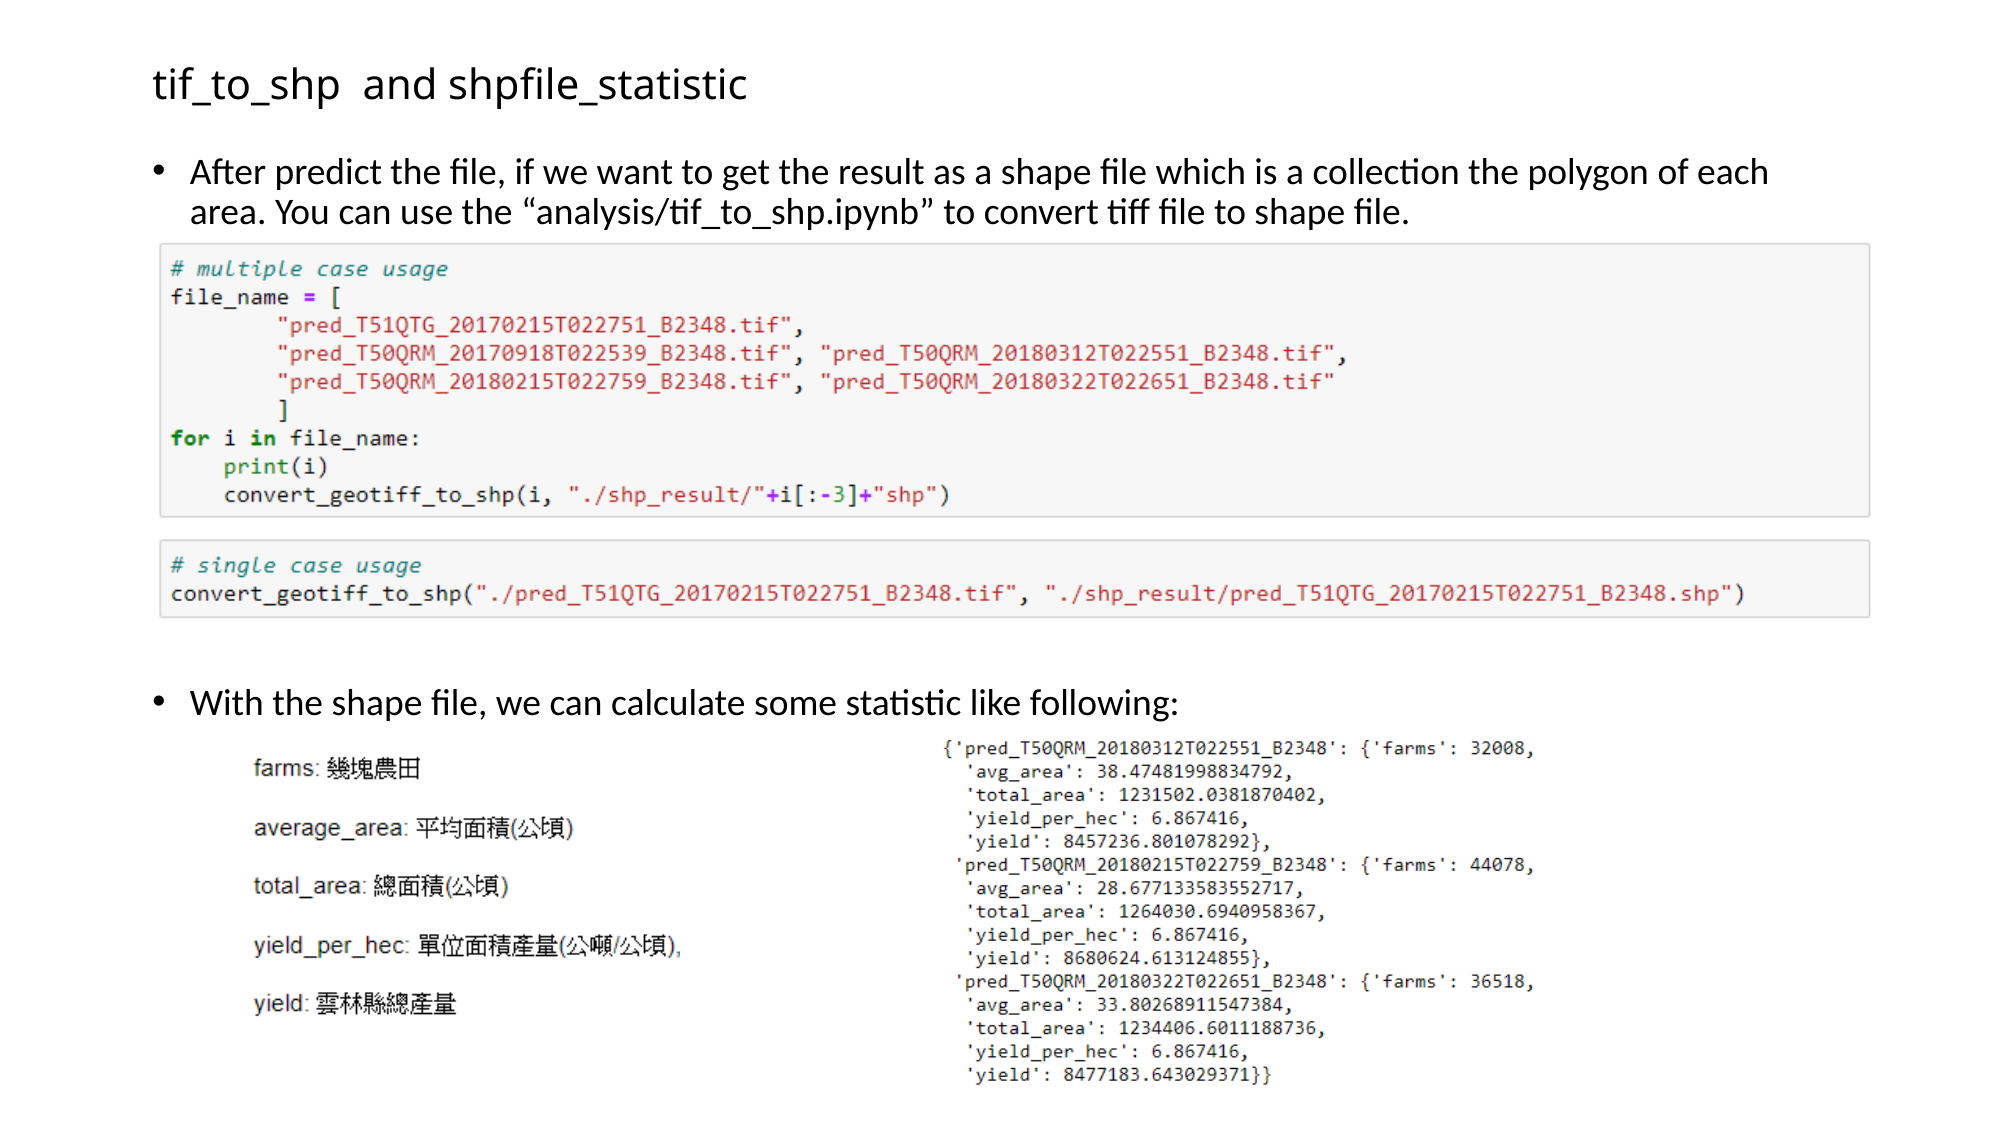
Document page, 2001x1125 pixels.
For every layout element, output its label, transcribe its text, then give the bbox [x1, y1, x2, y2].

picture [155, 237, 1880, 623]
picture [248, 748, 680, 1024]
title tif_to_shp and shpfile_statistic [137, 59, 1863, 112]
picture [939, 735, 1541, 1090]
list After predict the file, if we want to get the result as a shape file which is a collection the polygon of each area. You can use the “analysis/tif_to_shp.ipynb” to convert tiff file to shape file. With the shape file, we can calculate some statistic like following: [137, 144, 1863, 1014]
